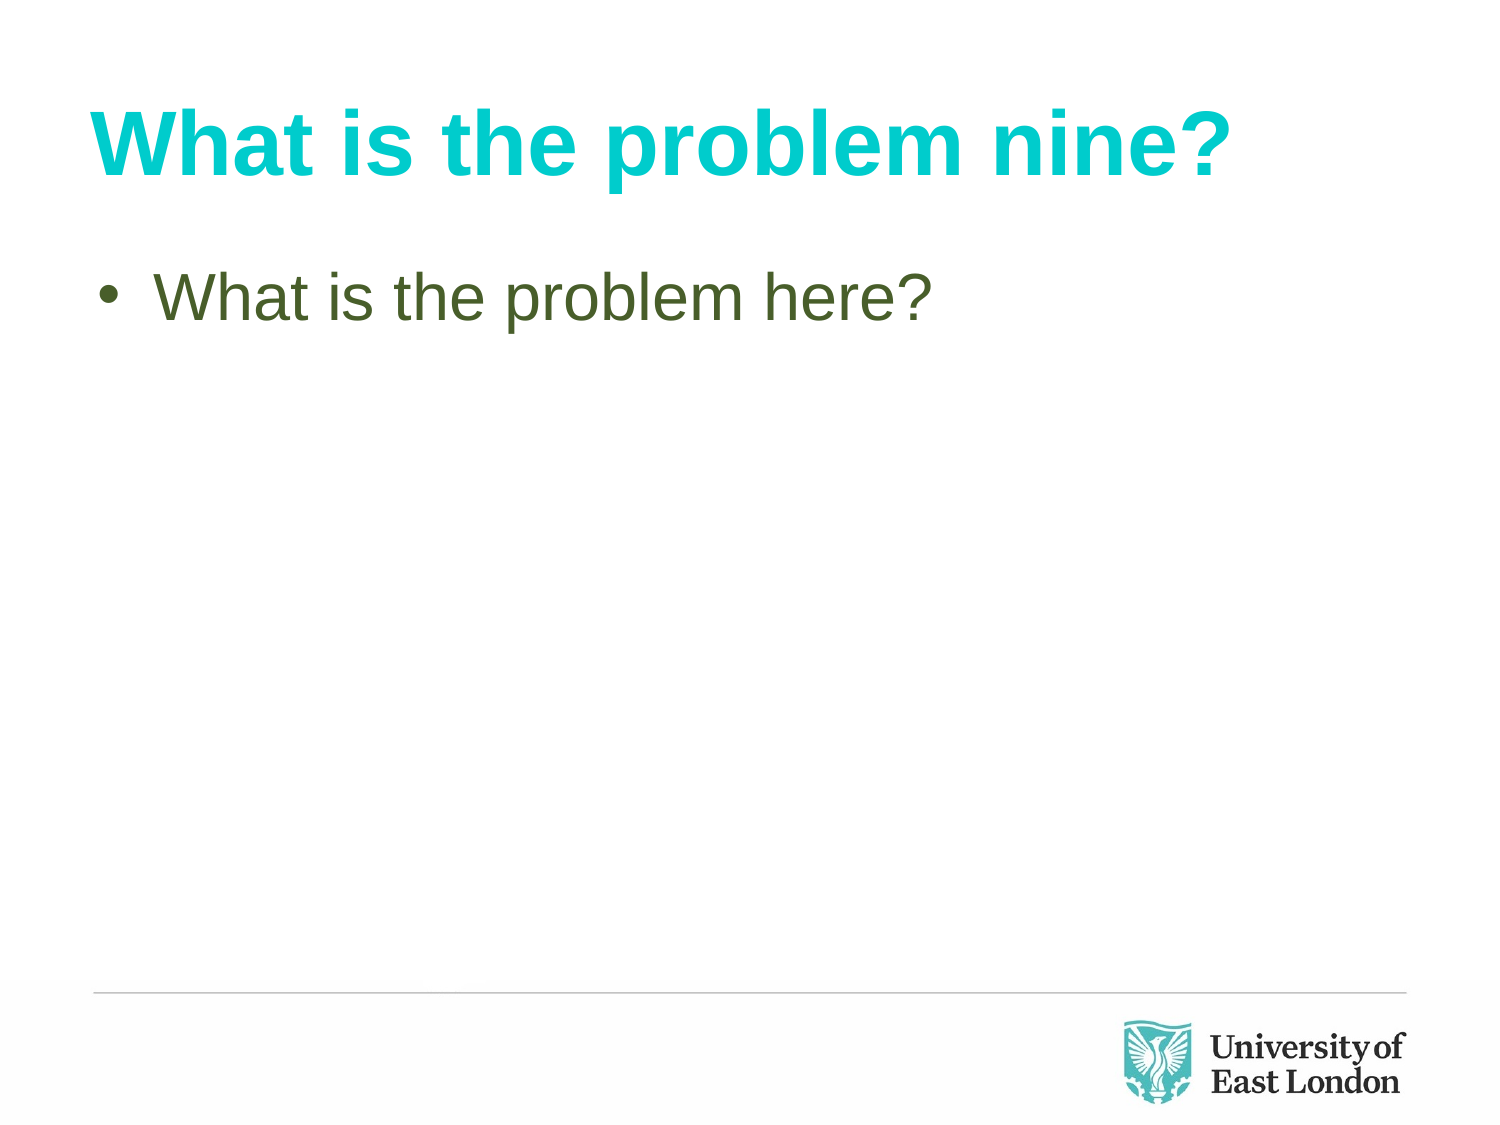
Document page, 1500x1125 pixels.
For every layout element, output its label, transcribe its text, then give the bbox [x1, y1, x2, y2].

title What is the problem nine? [75, 45, 1425, 233]
picture [0, 980, 1500, 1125]
list What is the problem here? [82, 246, 1432, 989]
